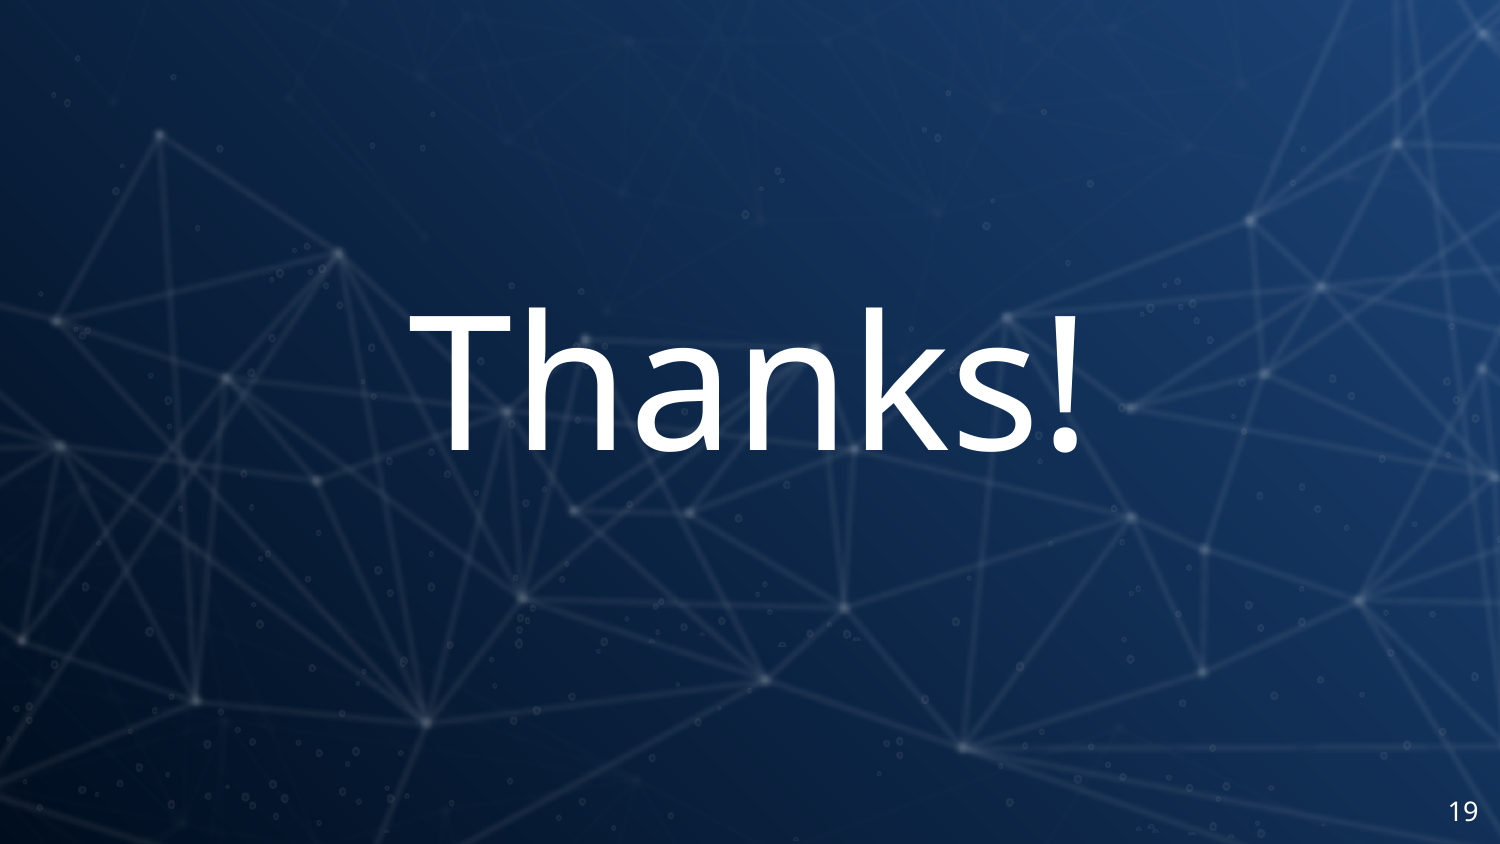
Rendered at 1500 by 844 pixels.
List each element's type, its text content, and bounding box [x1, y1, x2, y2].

title Thanks! [226, 163, 1274, 617]
slide_number ‹#› [1403, 779, 1494, 844]
picture [0, 0, 1500, 844]
